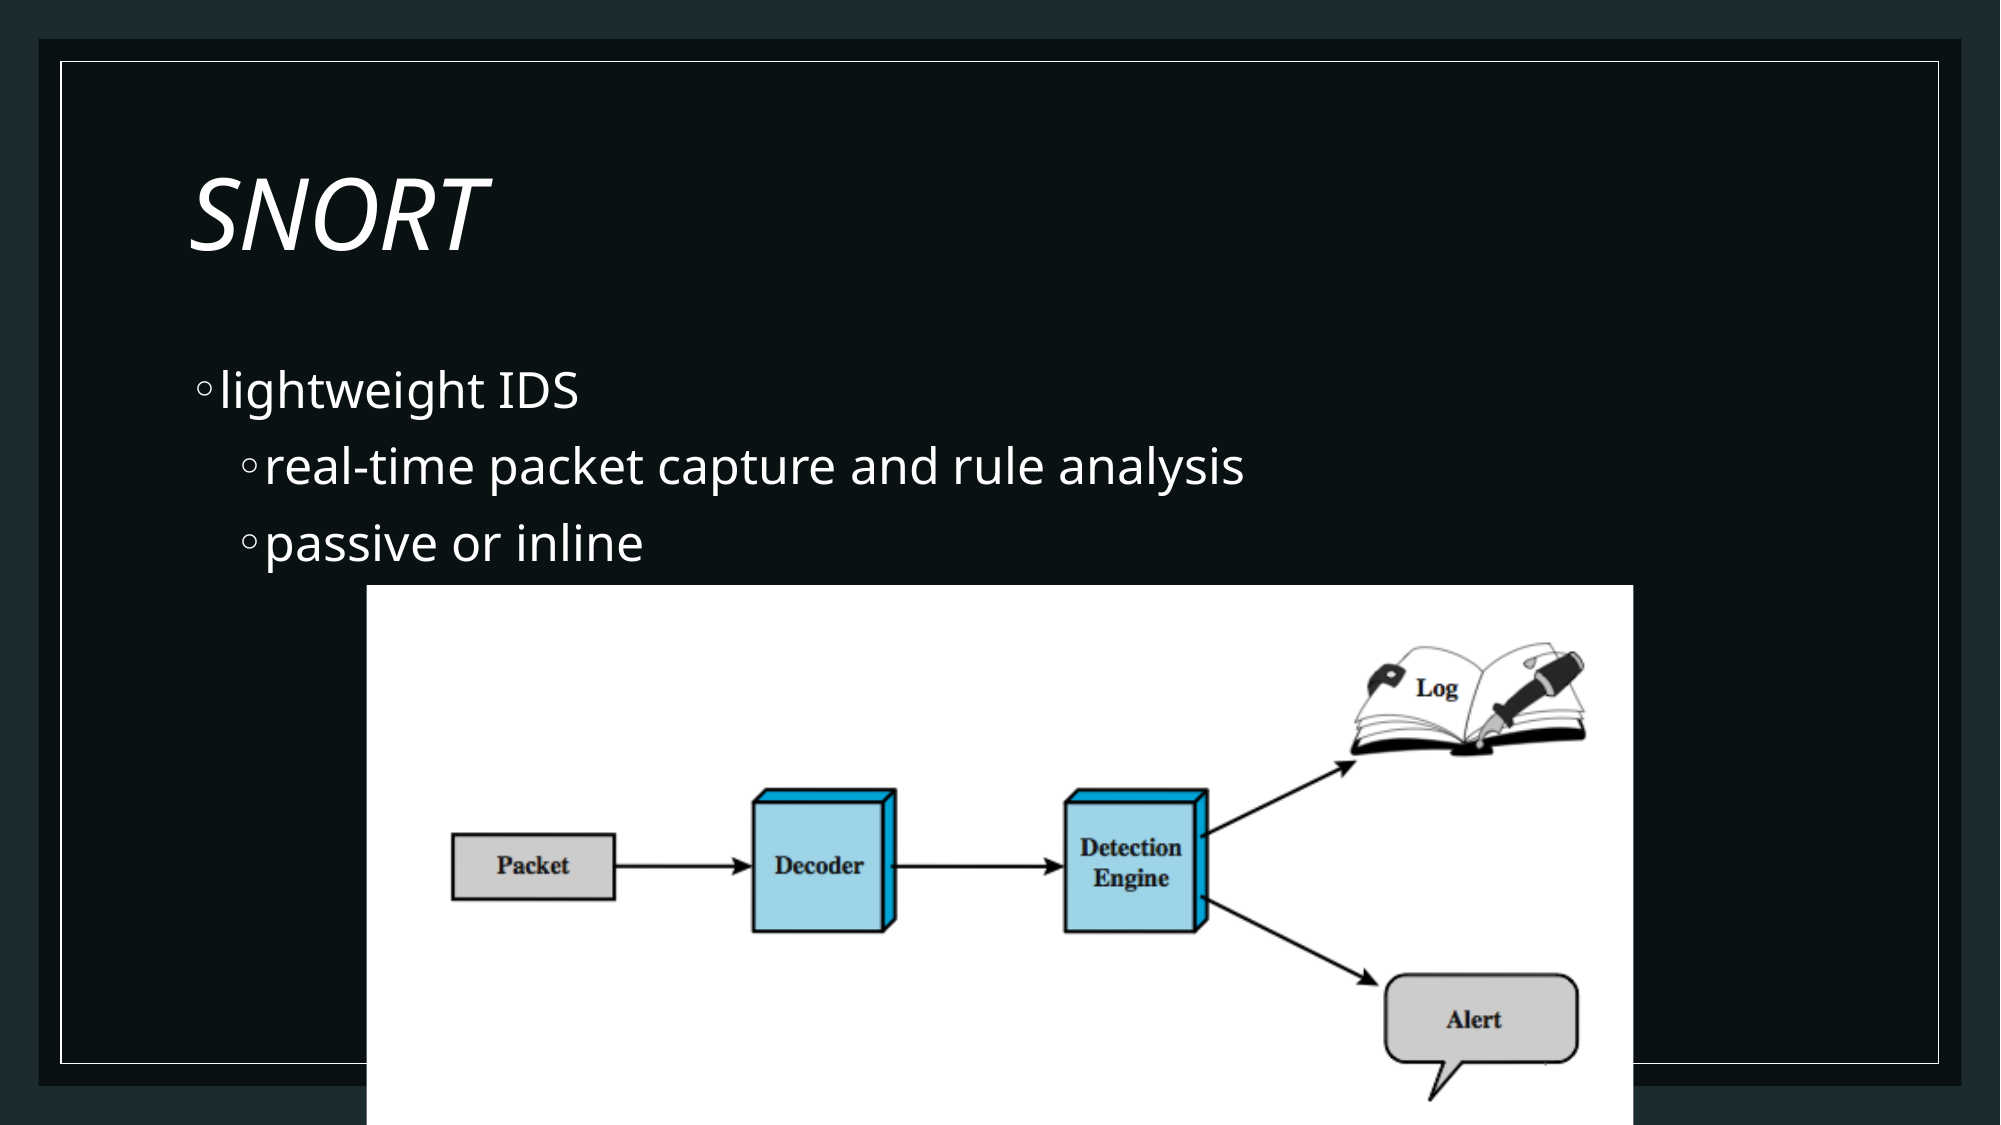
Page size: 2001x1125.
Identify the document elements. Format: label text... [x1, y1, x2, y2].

picture [366, 585, 1634, 1125]
title SNORT [174, 105, 1825, 331]
list lightweight IDS real-time packet capture and rule analysis passive or inline [174, 345, 1825, 977]
